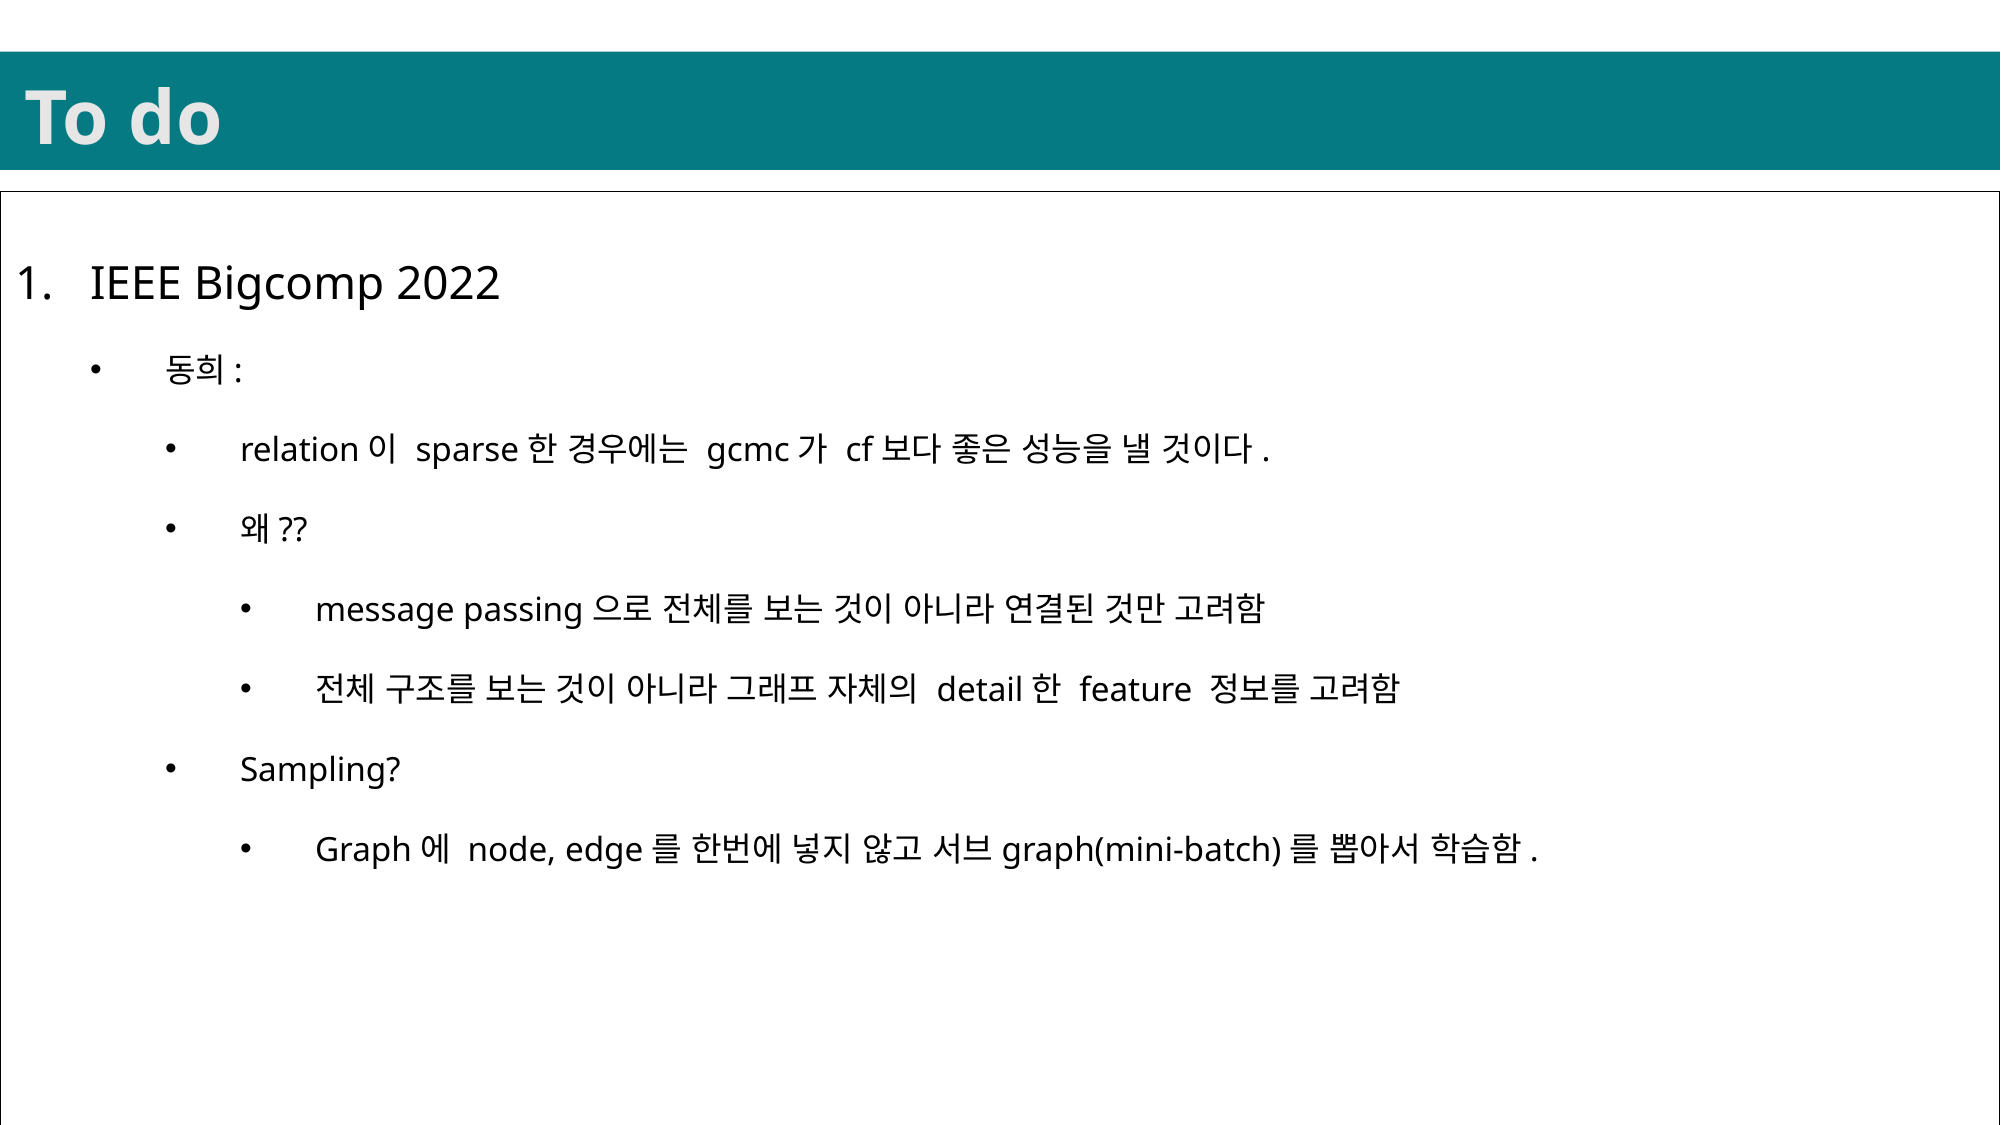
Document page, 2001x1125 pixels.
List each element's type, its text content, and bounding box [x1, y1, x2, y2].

text_box [0, 51, 2000, 171]
text_box To do [10, 17, 2000, 167]
text_box IEEE Bigcomp 2022 동희: relation이 sparse한 경우에는 gcmc가 cf보다 좋은 성능을 낼 것이다. 왜?? message passing으로 전체를 보는 것이 아니라 연결된 것만 고려함 전체 구조를 보는 것이 아니라 그래프 자체의 detail한 feature 정보를 고려함 Sampling? Graph에 node, edge를 한번에 넣지 않고 서브graph(mini-batch)를 뽑아서 학습함. [0, 191, 2000, 1125]
